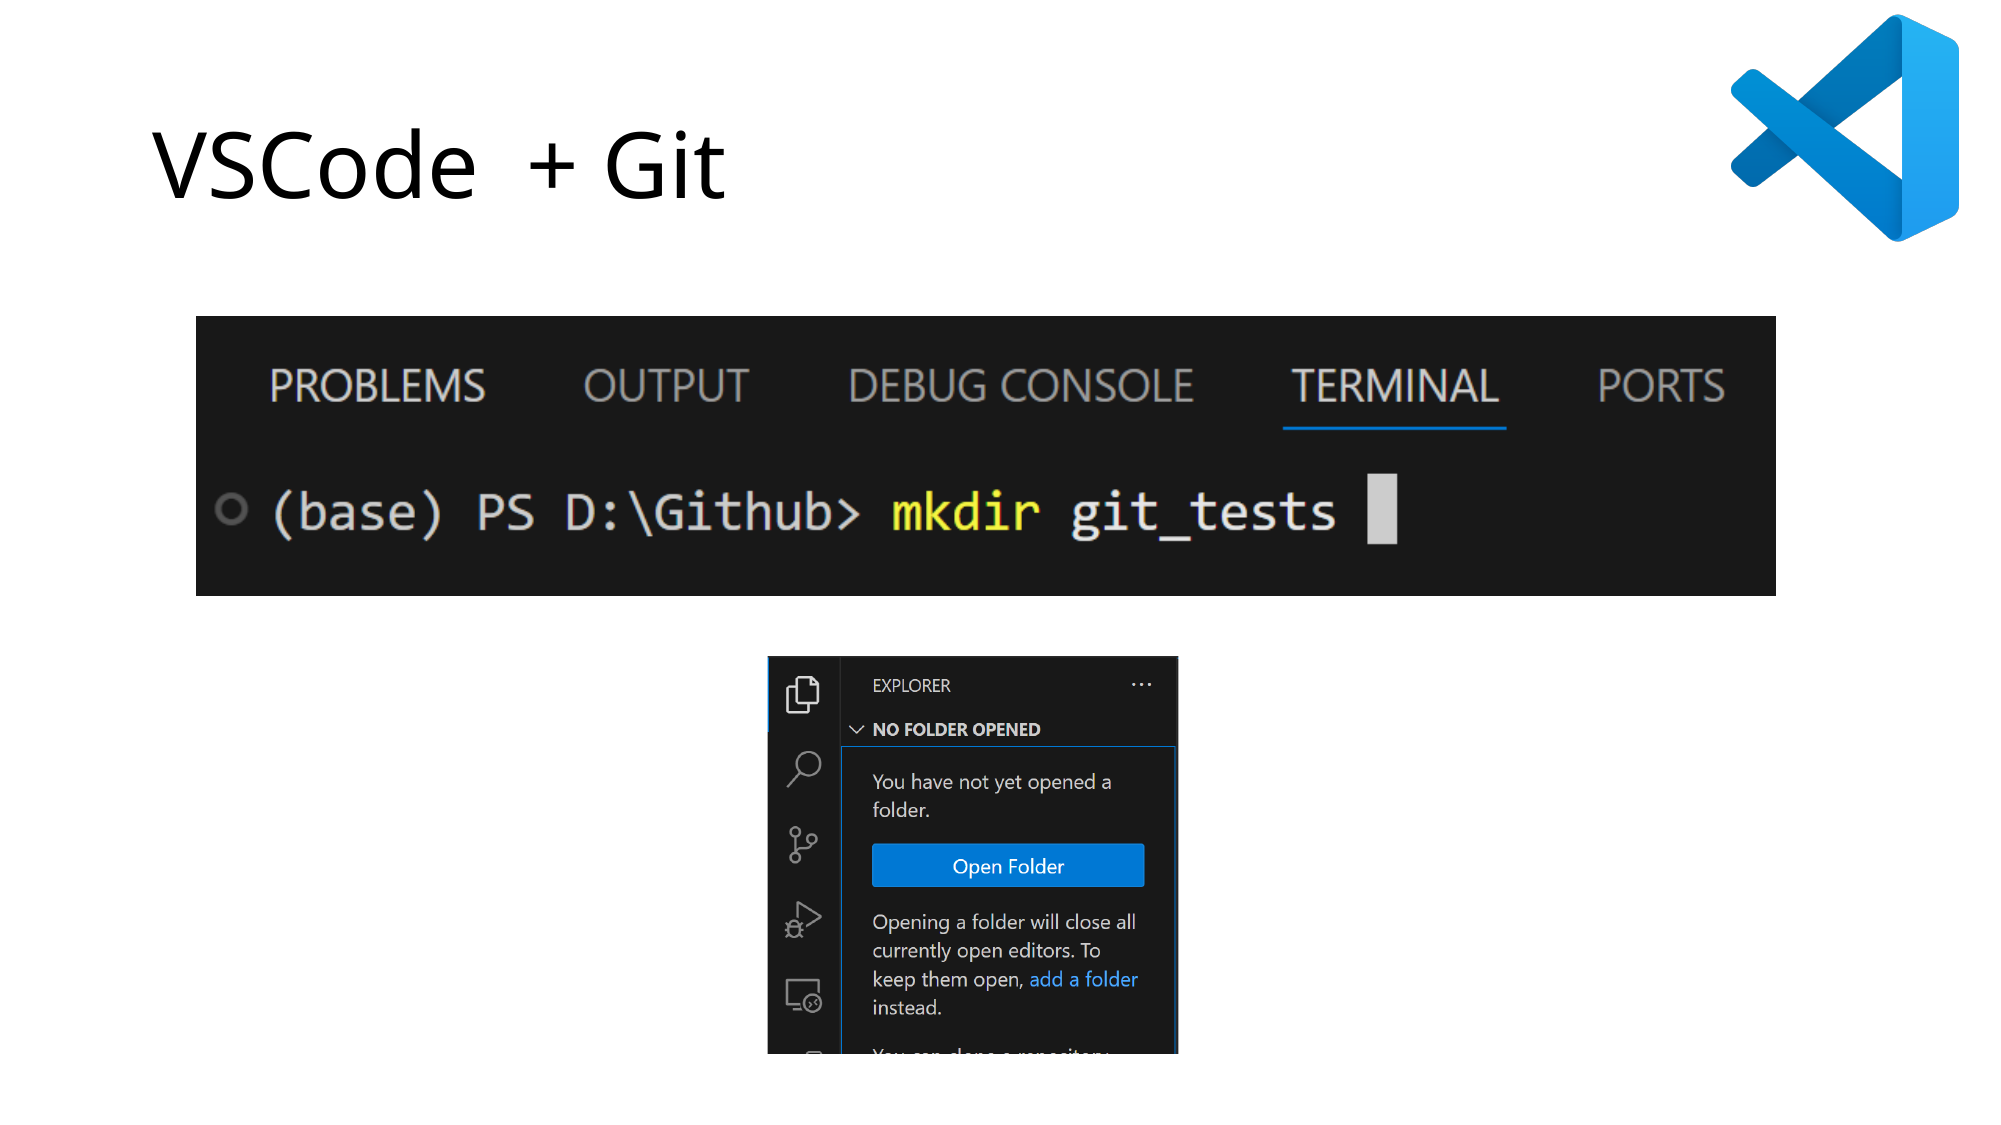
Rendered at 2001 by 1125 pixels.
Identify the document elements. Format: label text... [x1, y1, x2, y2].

title VSCode + Git [137, 59, 1863, 278]
picture [1730, 14, 1959, 243]
picture [767, 656, 1179, 1054]
picture [196, 315, 1776, 597]
